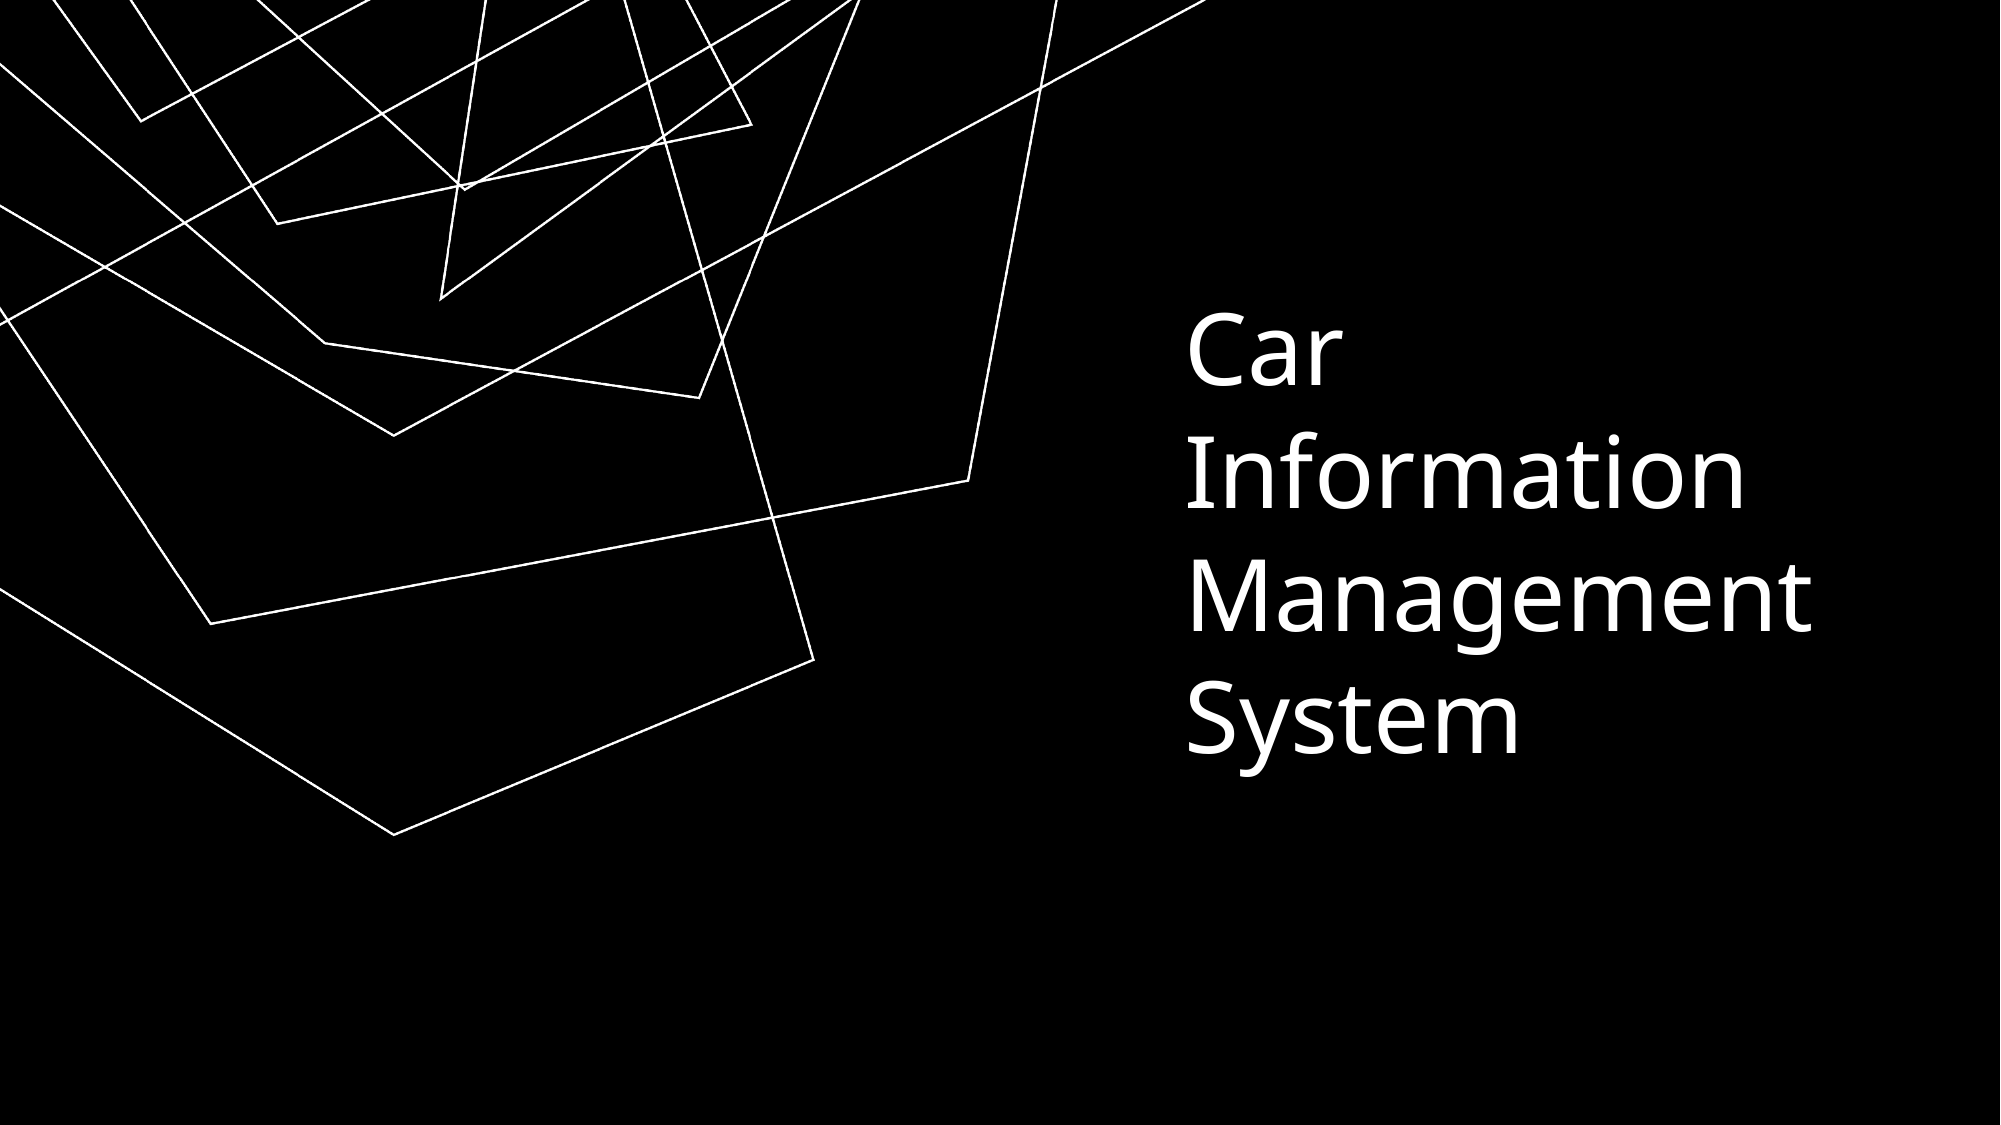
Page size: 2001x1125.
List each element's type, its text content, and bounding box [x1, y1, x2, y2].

picture [0, 0, 1356, 873]
title Car Information Management System [1169, 136, 1931, 980]
